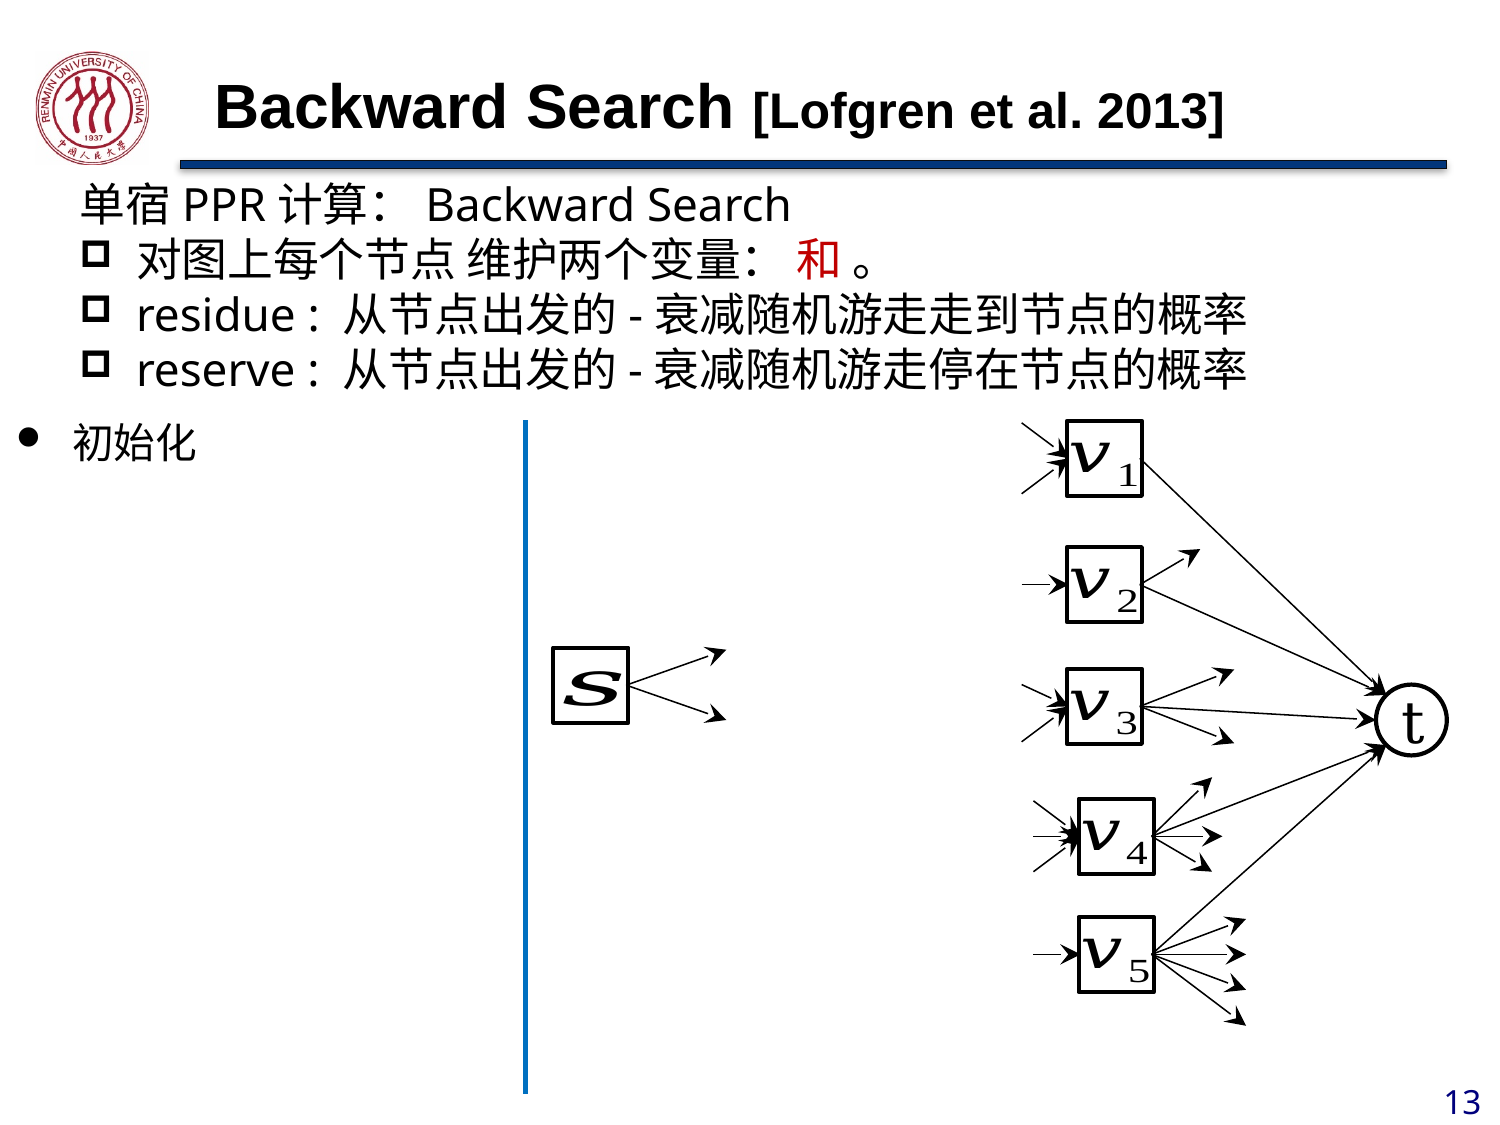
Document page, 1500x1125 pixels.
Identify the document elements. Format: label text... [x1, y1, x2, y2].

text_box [1151, 954, 1247, 1027]
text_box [1239, 706, 1377, 721]
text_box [625, 649, 727, 684]
title Backward Search [Lofgren et al. 2013] [198, 10, 1448, 197]
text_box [1151, 744, 1387, 955]
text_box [1139, 706, 1235, 744]
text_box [625, 684, 727, 721]
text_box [1151, 918, 1247, 952]
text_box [1033, 800, 1081, 834]
text_box t [1375, 682, 1449, 758]
text_box 初始化 [1, 408, 538, 474]
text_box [1033, 836, 1081, 872]
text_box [1021, 465, 1070, 494]
picture [35, 51, 149, 165]
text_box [1139, 548, 1201, 585]
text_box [1021, 422, 1070, 459]
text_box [1139, 669, 1235, 705]
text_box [1139, 584, 1387, 696]
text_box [1139, 458, 1387, 584]
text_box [1021, 706, 1070, 742]
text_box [1021, 684, 1070, 706]
